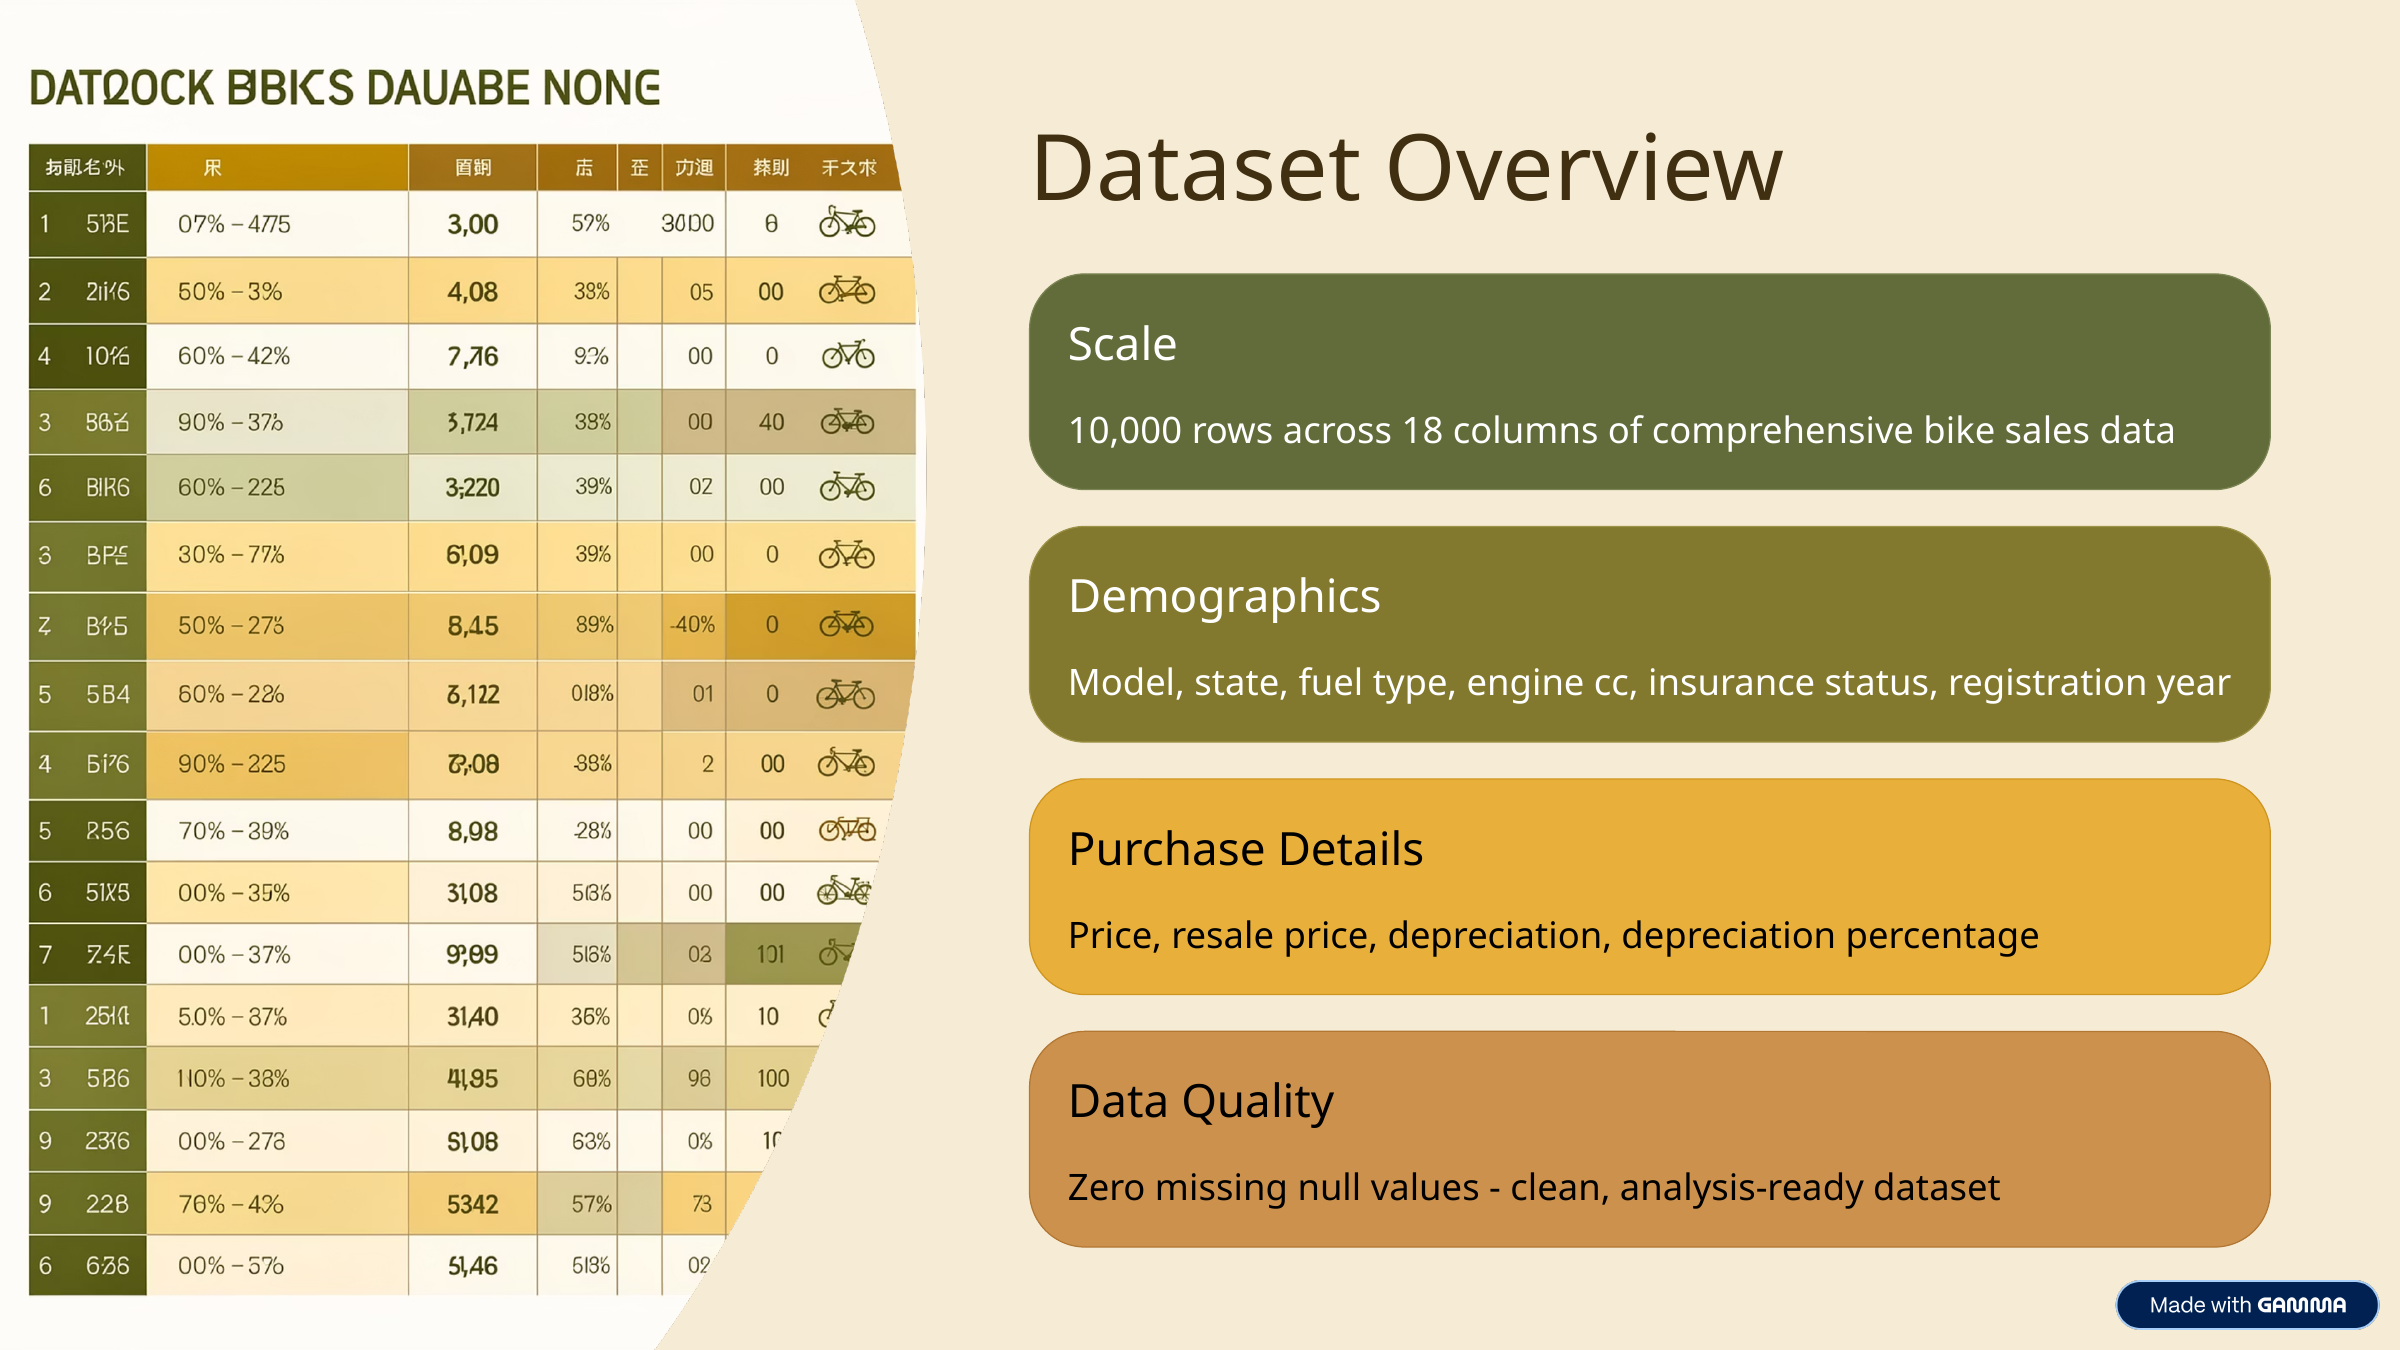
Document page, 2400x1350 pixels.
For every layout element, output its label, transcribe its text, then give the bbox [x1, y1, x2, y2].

text_box Dataset Overview [1029, 102, 1956, 219]
text_box Zero missing null values - clean, analysis-ready dataset [1067, 1149, 2232, 1209]
text_box [1029, 1031, 2271, 1248]
text_box Demographics [1067, 564, 1531, 623]
text_box Scale [1067, 312, 1531, 371]
text_box [1029, 273, 2271, 490]
picture [0, 0, 945, 1350]
text_box [1029, 526, 2271, 743]
text_box Data Quality [1067, 1069, 1531, 1128]
text_box [1029, 778, 2271, 995]
picture [2106, 1271, 2389, 1339]
text_box Price, resale price, depreciation, depreciation percentage [1067, 897, 2232, 957]
text_box Purchase Details [1067, 817, 1531, 875]
text_box 10,000 rows across 18 columns of comprehensive bike sales data [1067, 392, 2232, 452]
text_box Model, state, fuel type, engine cc, insurance status, registration year [1067, 644, 2232, 704]
